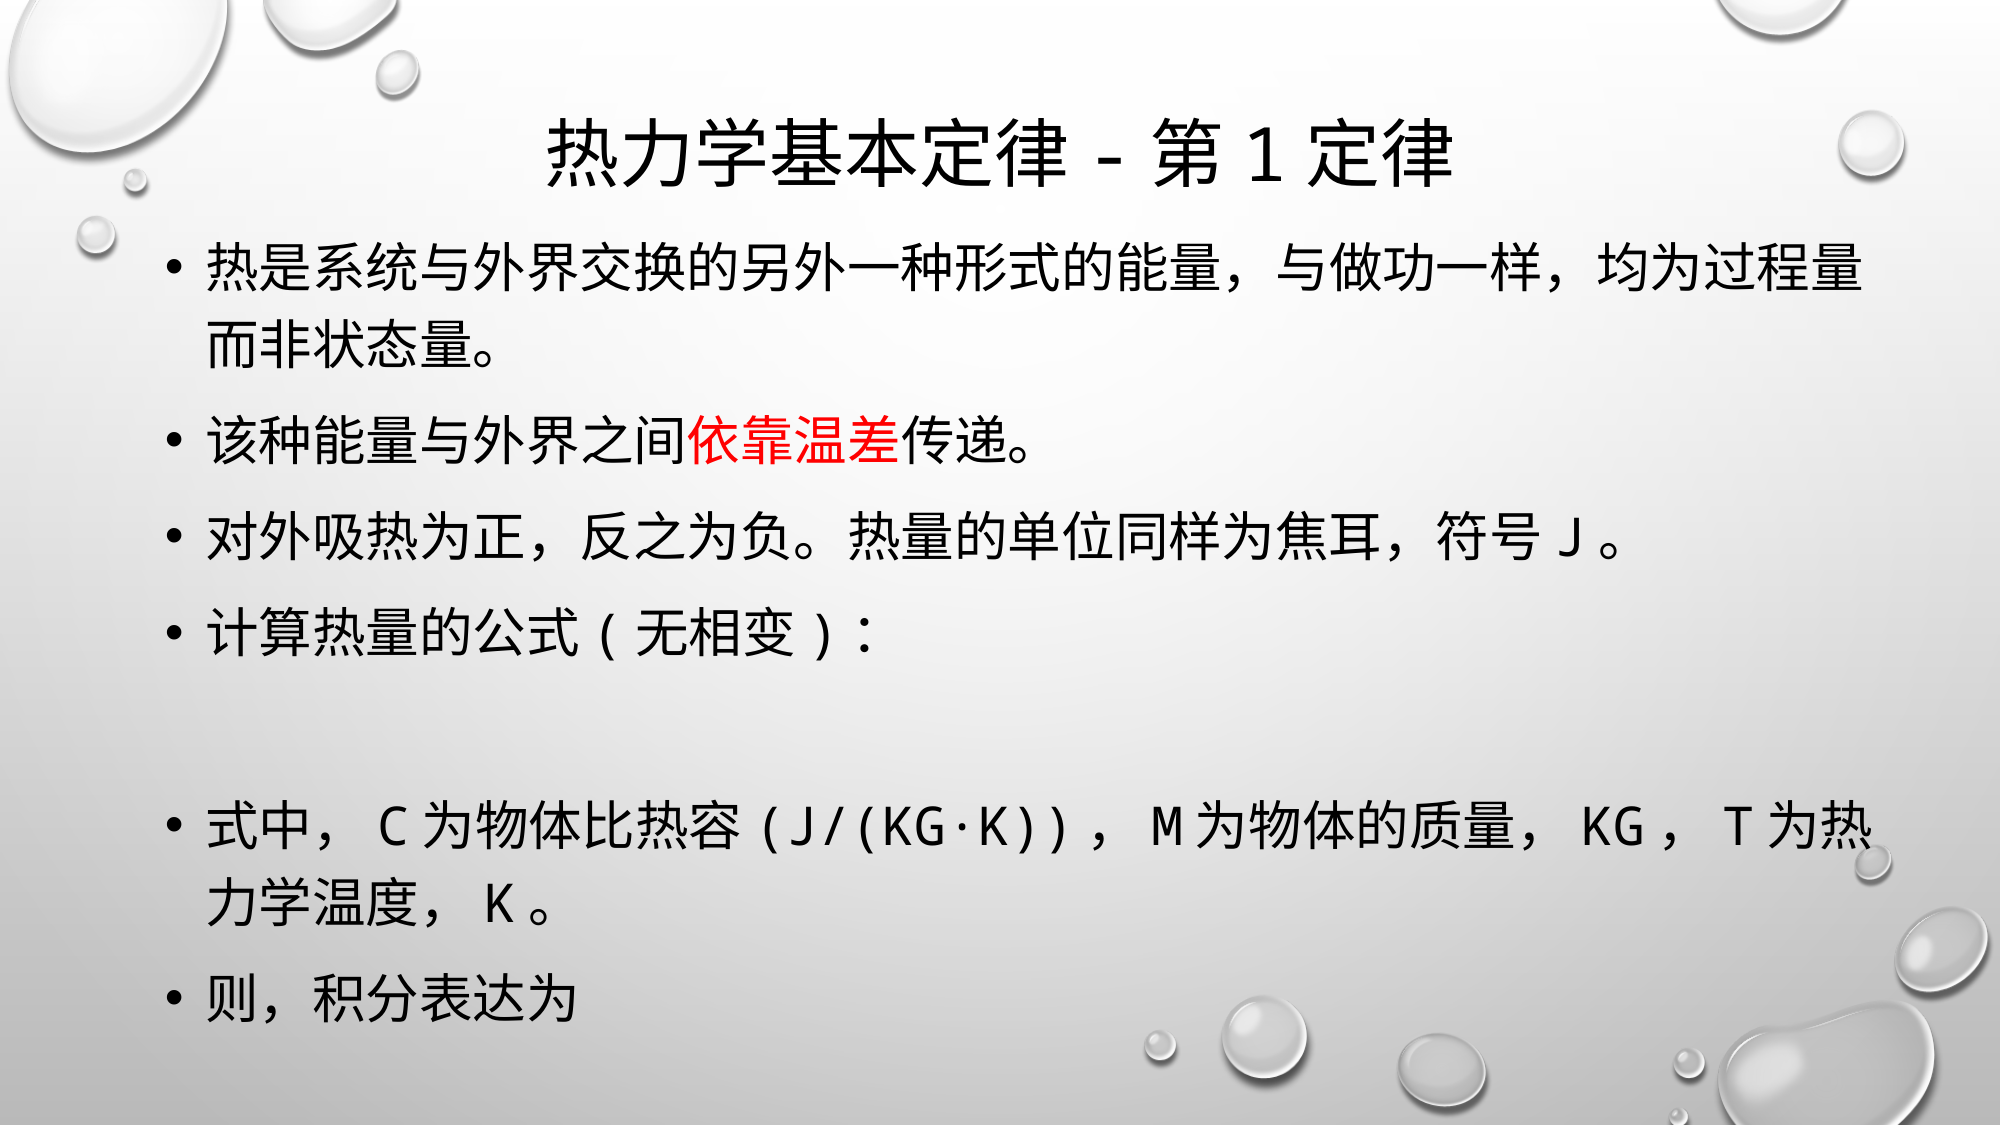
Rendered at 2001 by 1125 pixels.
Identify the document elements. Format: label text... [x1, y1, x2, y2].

picture [0, 0, 2000, 1125]
title 热力学基本定律-第1定律 [149, 101, 1851, 214]
